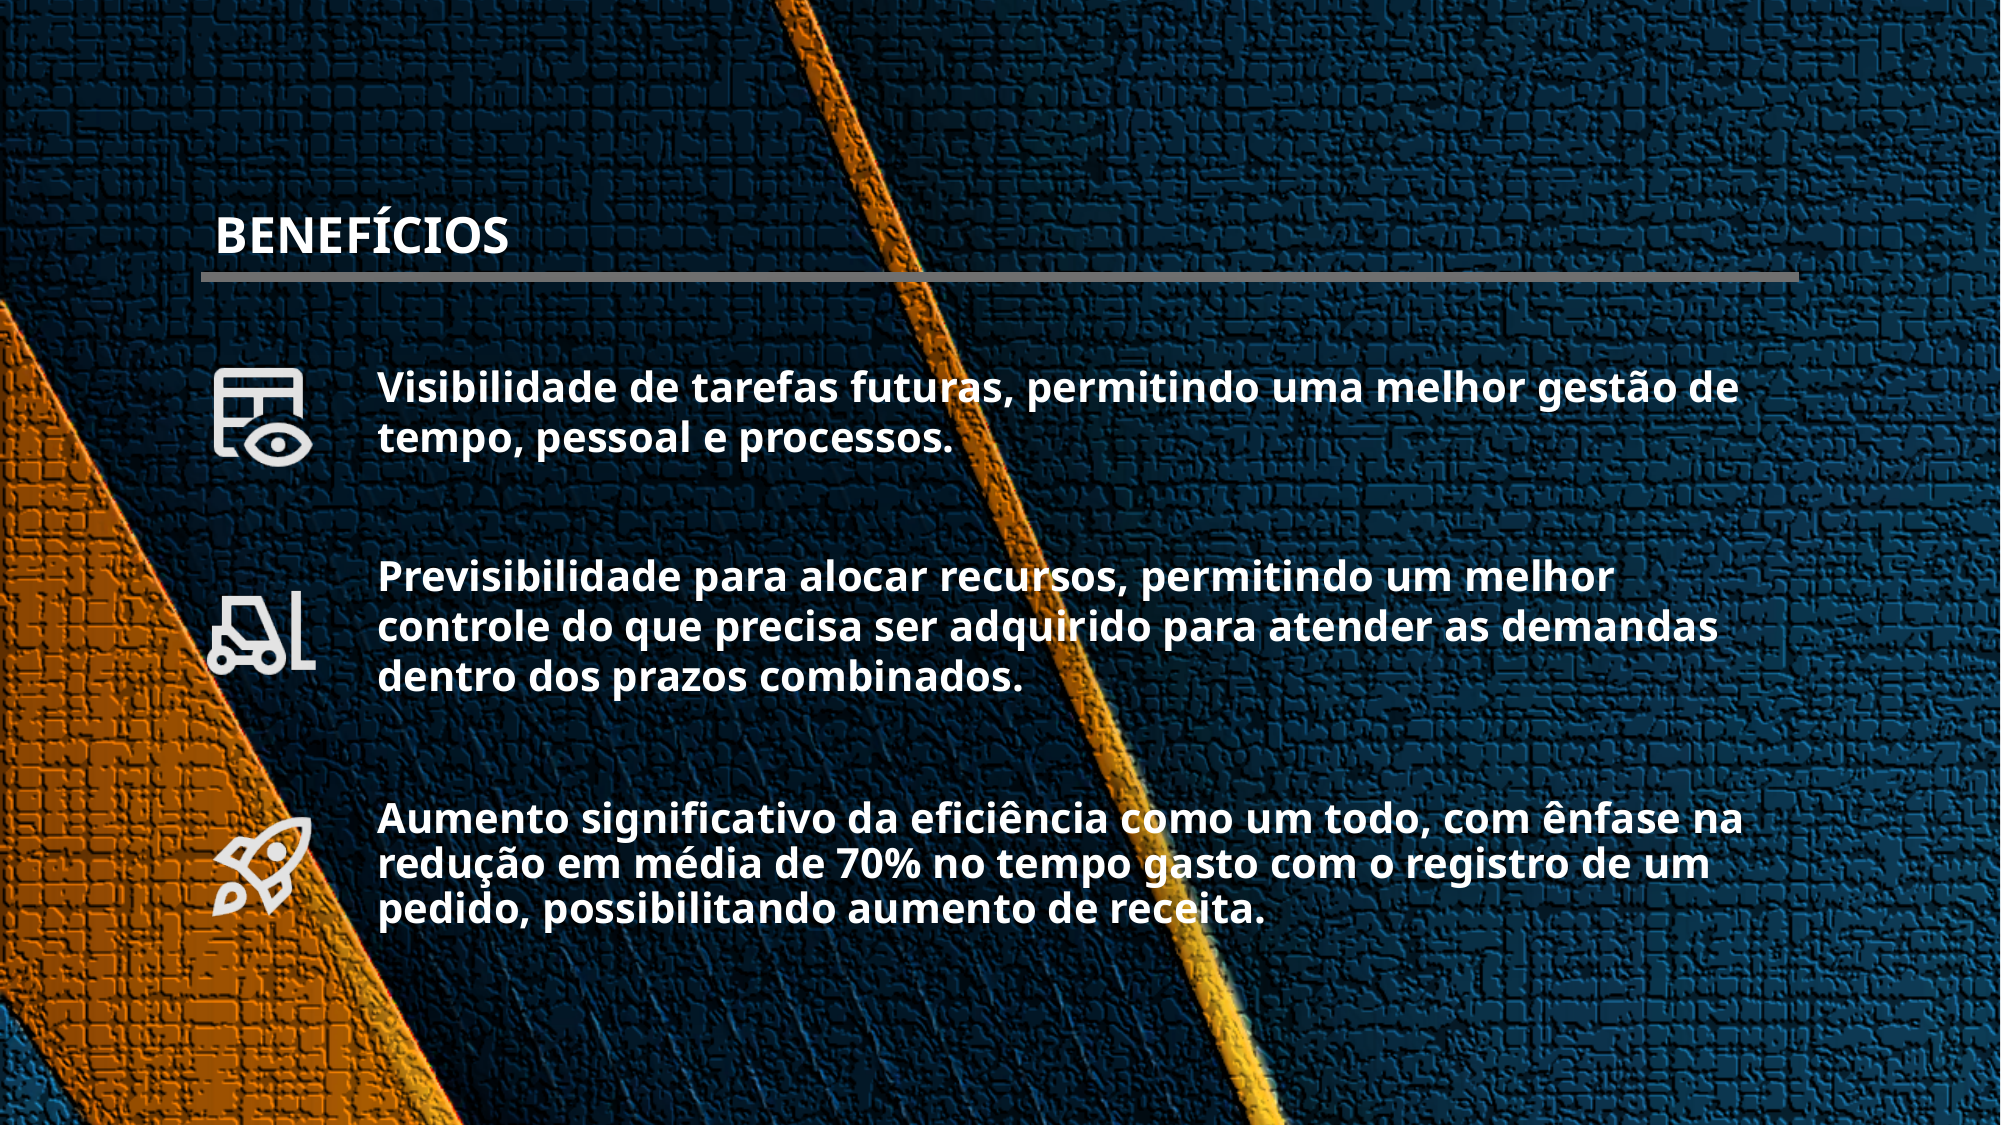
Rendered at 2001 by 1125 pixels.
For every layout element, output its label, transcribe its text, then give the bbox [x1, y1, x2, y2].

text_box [199, 352, 1800, 473]
text_box BENEFÍCIOS [199, 202, 1814, 272]
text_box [201, 541, 1800, 721]
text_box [201, 789, 1800, 943]
picture [0, 0, 2001, 1125]
